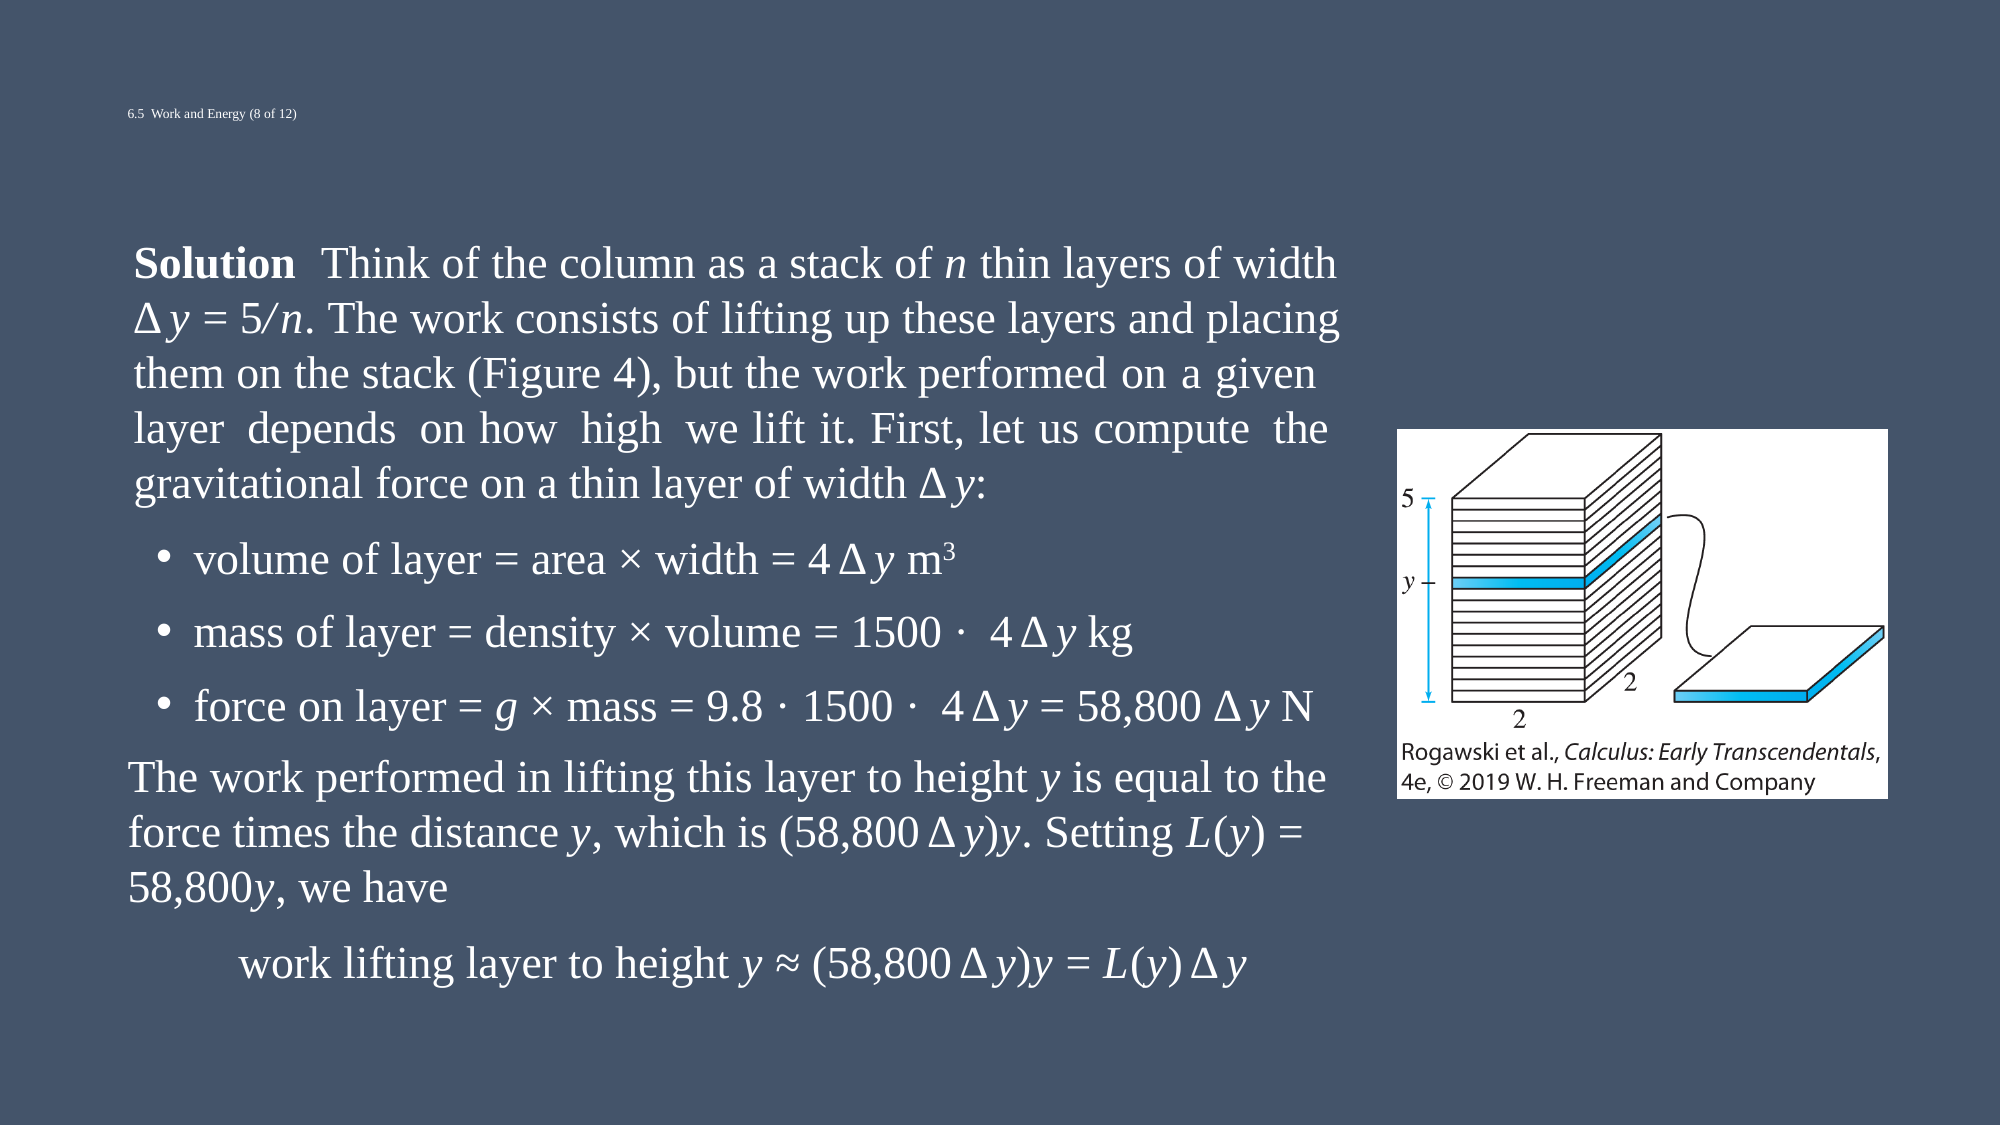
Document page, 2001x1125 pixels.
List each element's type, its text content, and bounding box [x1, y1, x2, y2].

picture [1397, 429, 1888, 799]
title 6.5 Work and Energy (8 of 12) [112, 99, 1775, 203]
list Solution Think of the column as a stack of n thin layers of width ∆ y = 5/n. The work consists of lifting up these layers and placing them on the stack (Figure 4), but the work performed on a given layer depends on how high we lift it. First, let us compute the gravitational force on a thin layer of width ∆ y: volume of layer = area × width = 4 ∆ y m3 mass of layer = density × volume = 1500 · 4 ∆ y kg force on layer = g × mass = 9.8 · 1500 · 4 ∆ y = 58,800 ∆ y N The work performed in lifting this layer to height y is equal to the force times the distance y, which is (58,800 ∆ y)y. Setting L(y) = 58,800y, we have work lifting layer to height y ≈ (58,800 ∆ y)y = L(y) ∆ y [112, 224, 1367, 1003]
